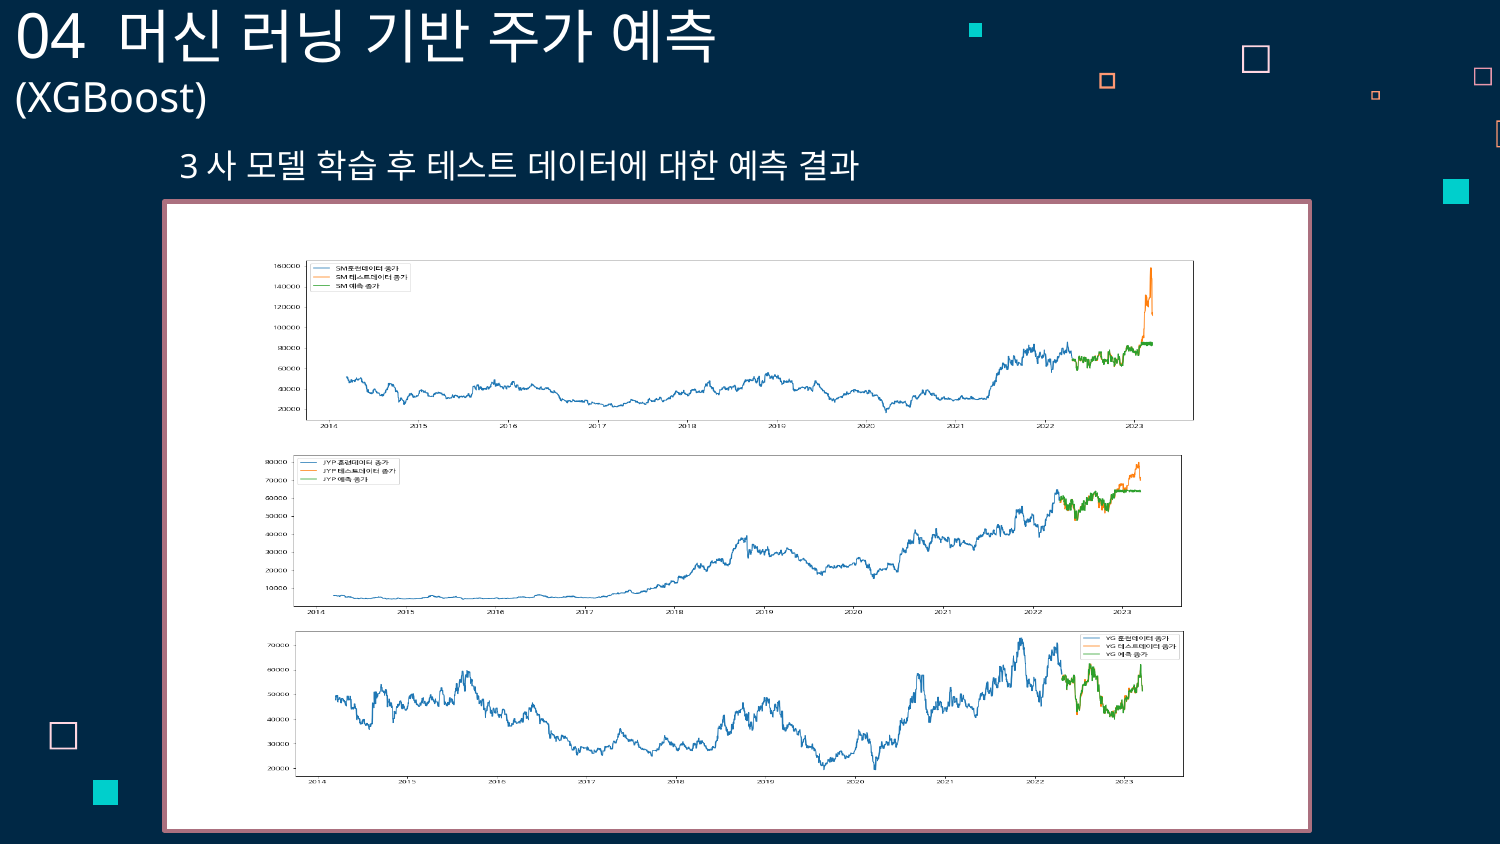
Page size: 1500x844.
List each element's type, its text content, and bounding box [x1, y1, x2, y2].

title 3사 모델 학습 후 테스트 데이터에 대한 예측 결과 [164, 137, 953, 199]
text_box 04 머신 러닝 기반 주가 예측 (XGBoost) [0, 0, 1010, 136]
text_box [150, 201, 1310, 831]
